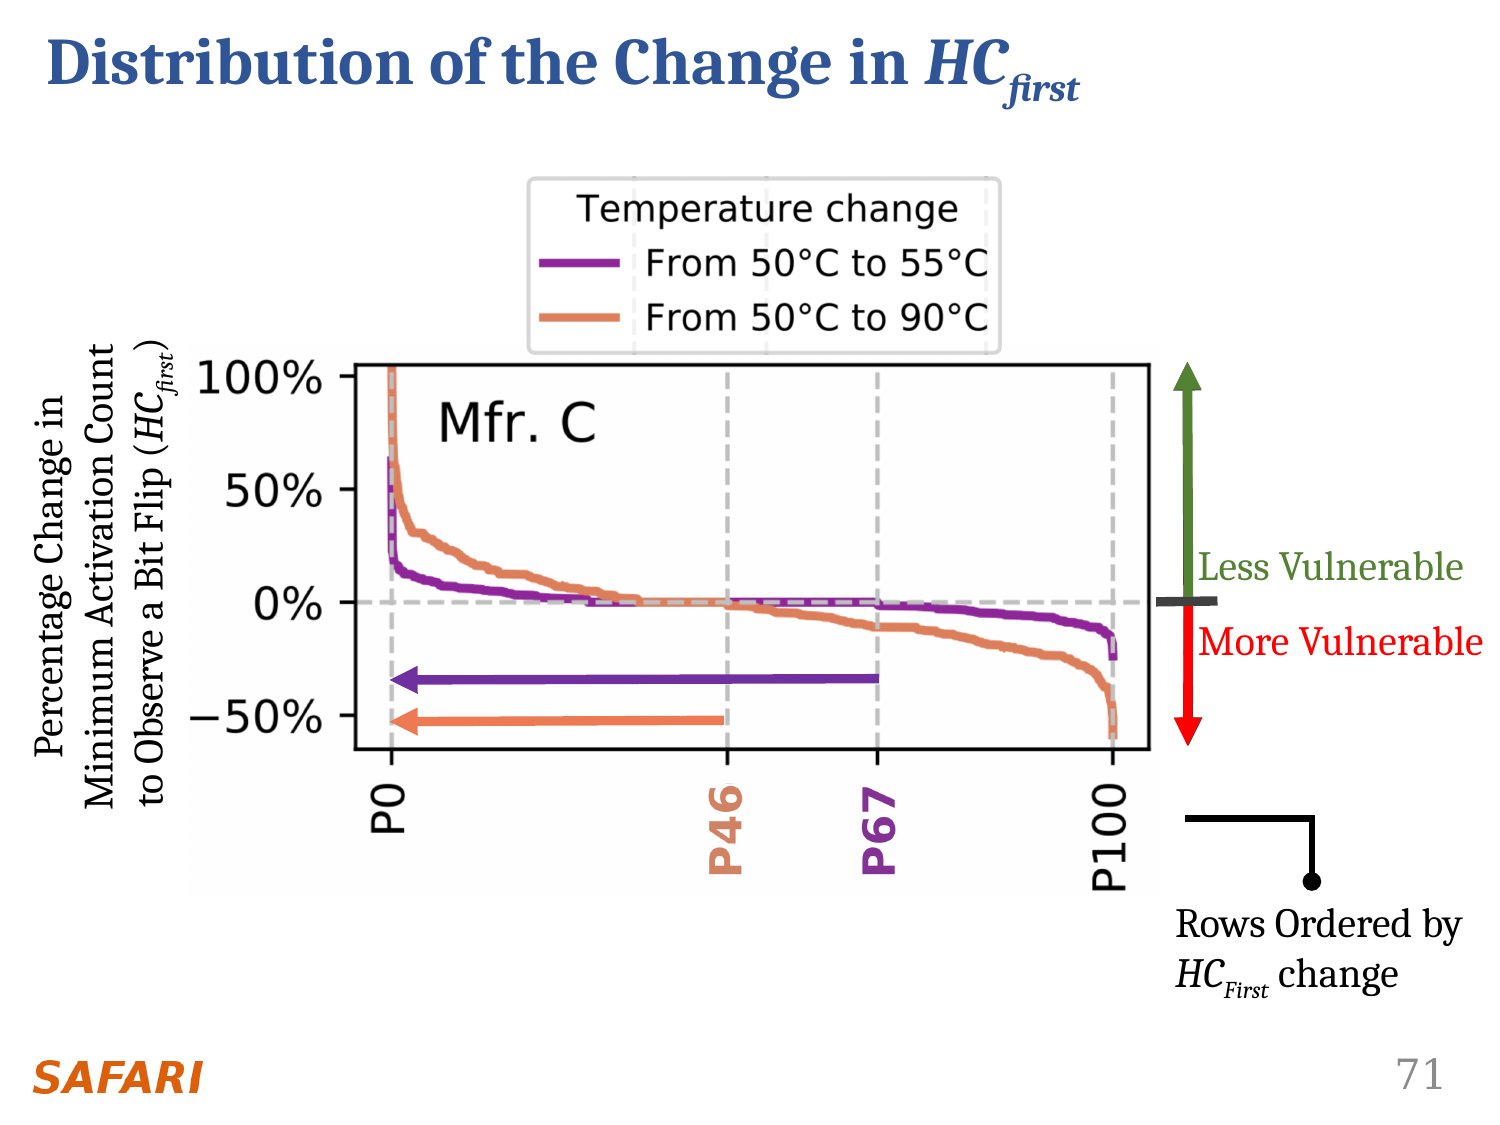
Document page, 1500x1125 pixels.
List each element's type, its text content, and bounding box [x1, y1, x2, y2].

picture [31, 1051, 209, 1104]
text_box Rows Ordered by HCFirst change [1160, 888, 1487, 1011]
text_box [1184, 818, 1312, 882]
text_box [1156, 361, 1500, 746]
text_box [389, 678, 880, 722]
title Distribution of the Change in HCfirst [31, 0, 1500, 127]
text_box Percentage Change in Minimum Activation Count to Observe a Bit Flip (HCfirst) [13, 280, 186, 865]
picture [188, 176, 1161, 896]
